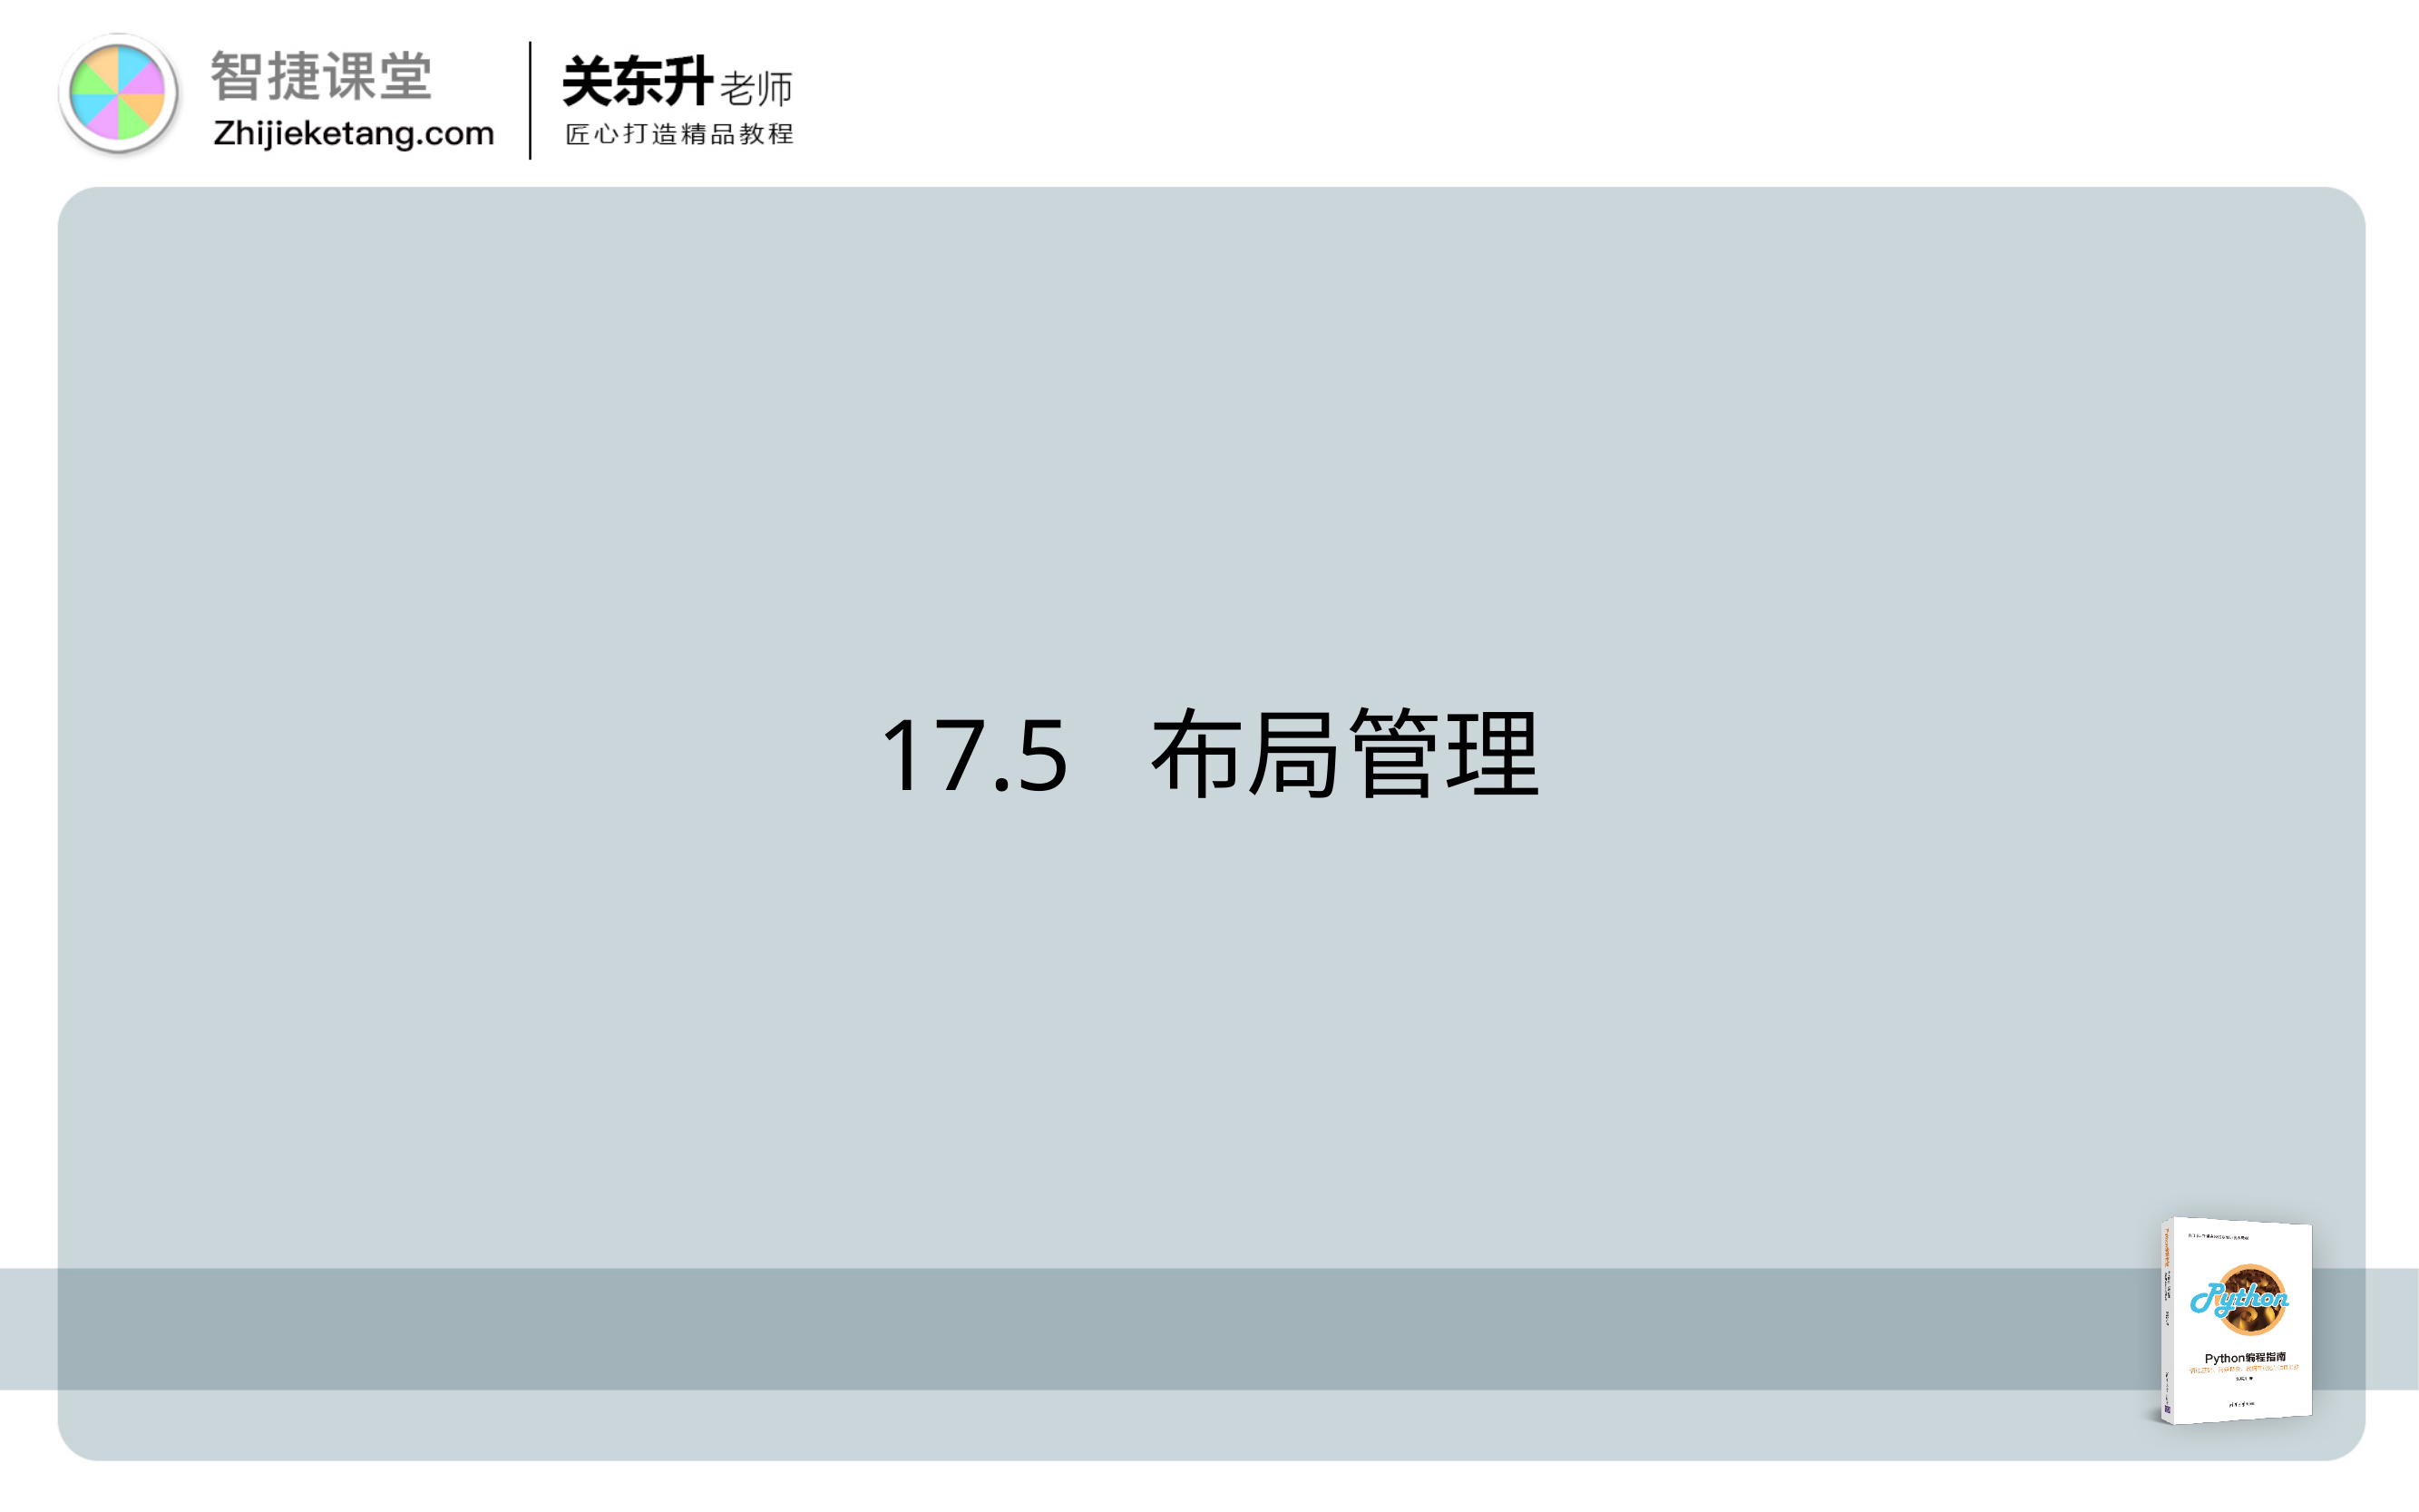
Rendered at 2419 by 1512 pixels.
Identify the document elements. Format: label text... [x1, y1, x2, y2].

picture [0, 0, 2419, 1512]
title 17.5 布局管理 [448, 494, 1971, 1008]
